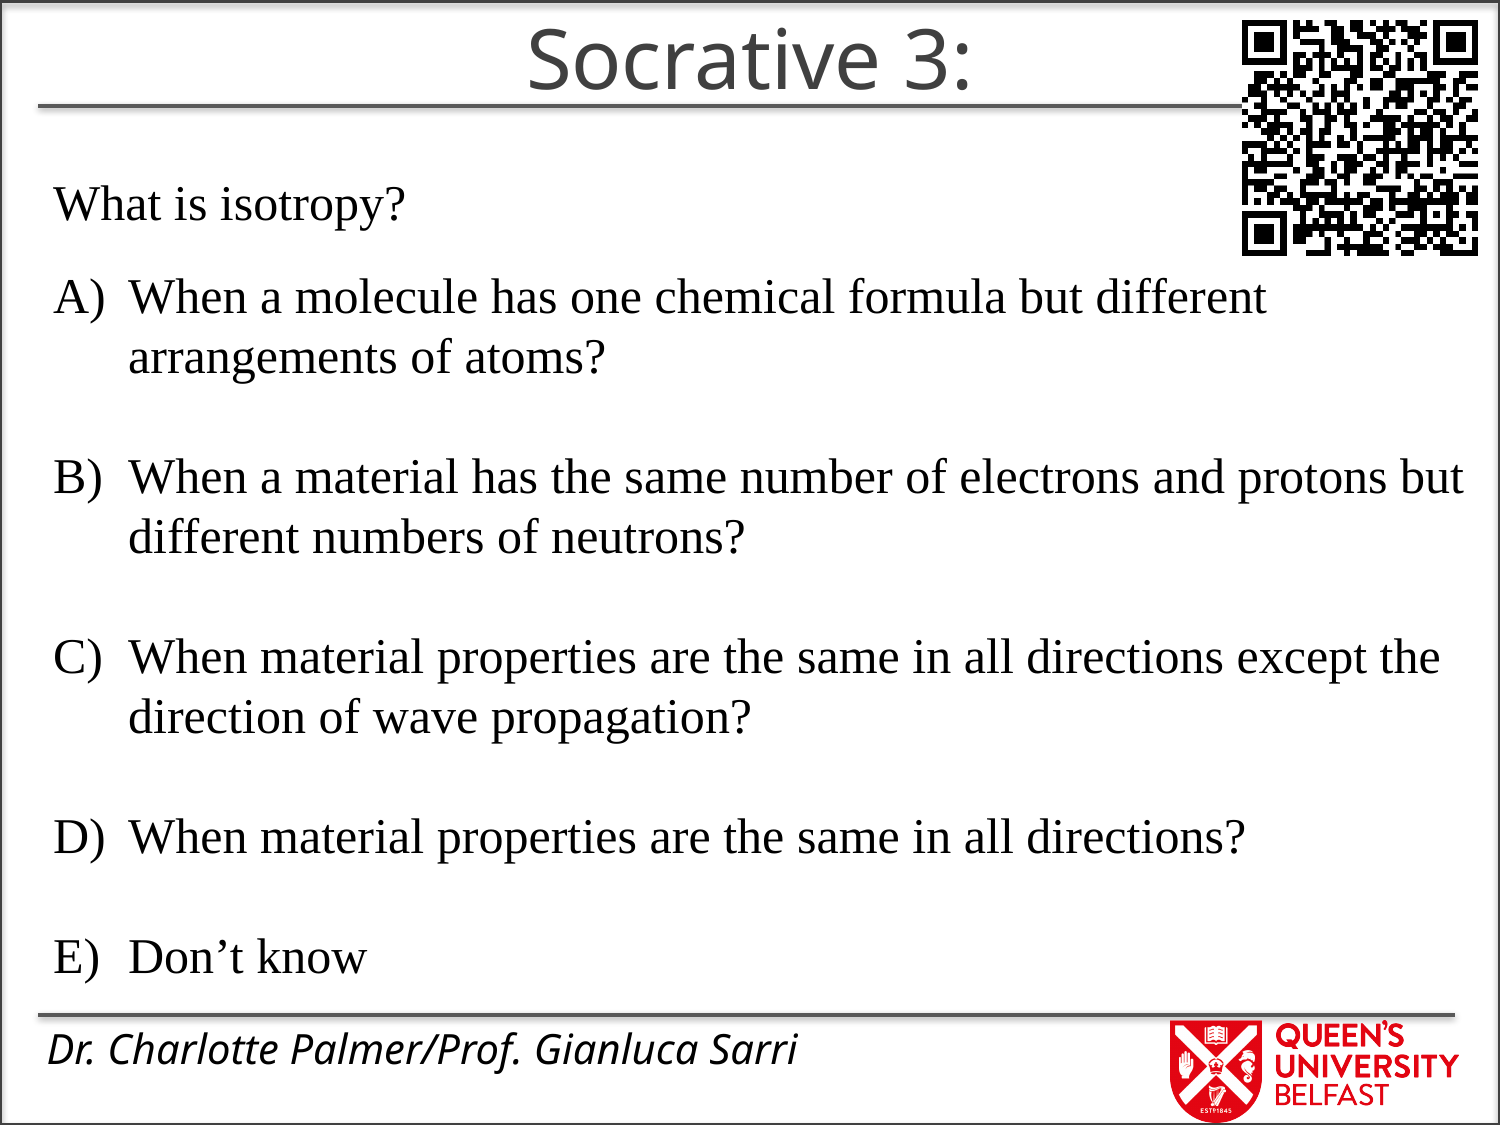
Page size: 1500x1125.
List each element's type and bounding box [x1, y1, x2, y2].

picture [1242, 20, 1478, 257]
text_box [0, 0, 1500, 1125]
picture [1170, 1019, 1459, 1123]
